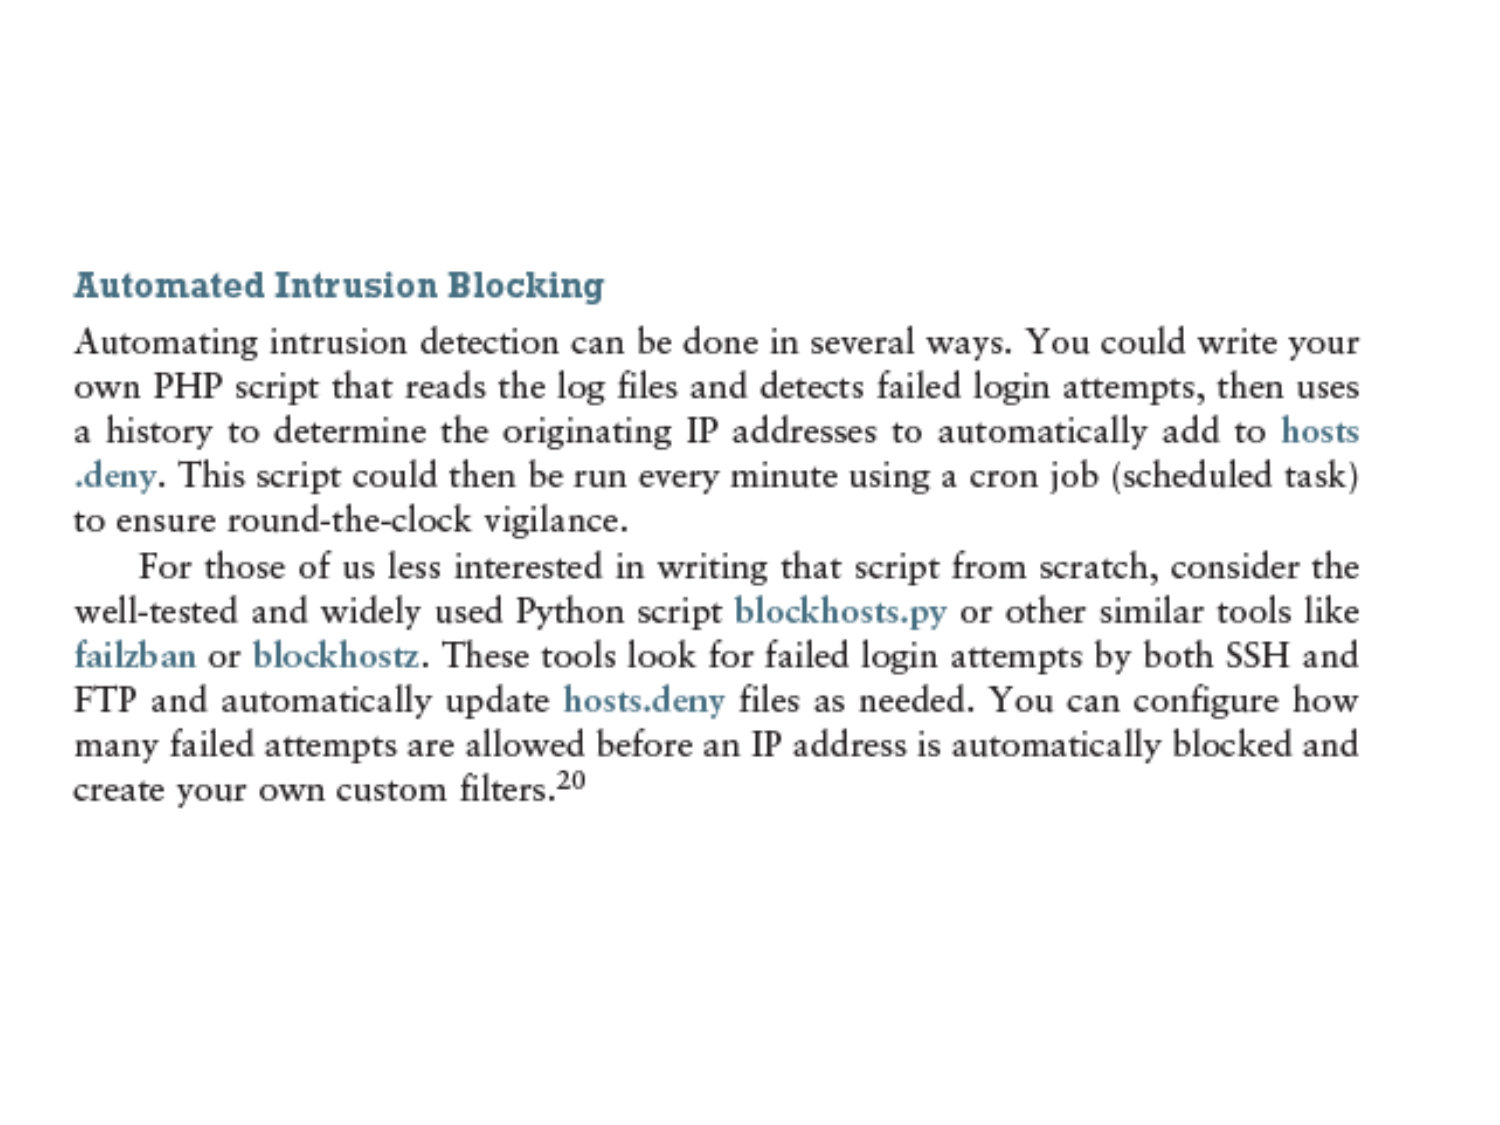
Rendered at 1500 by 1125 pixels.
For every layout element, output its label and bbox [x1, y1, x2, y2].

picture [49, 249, 1385, 833]
